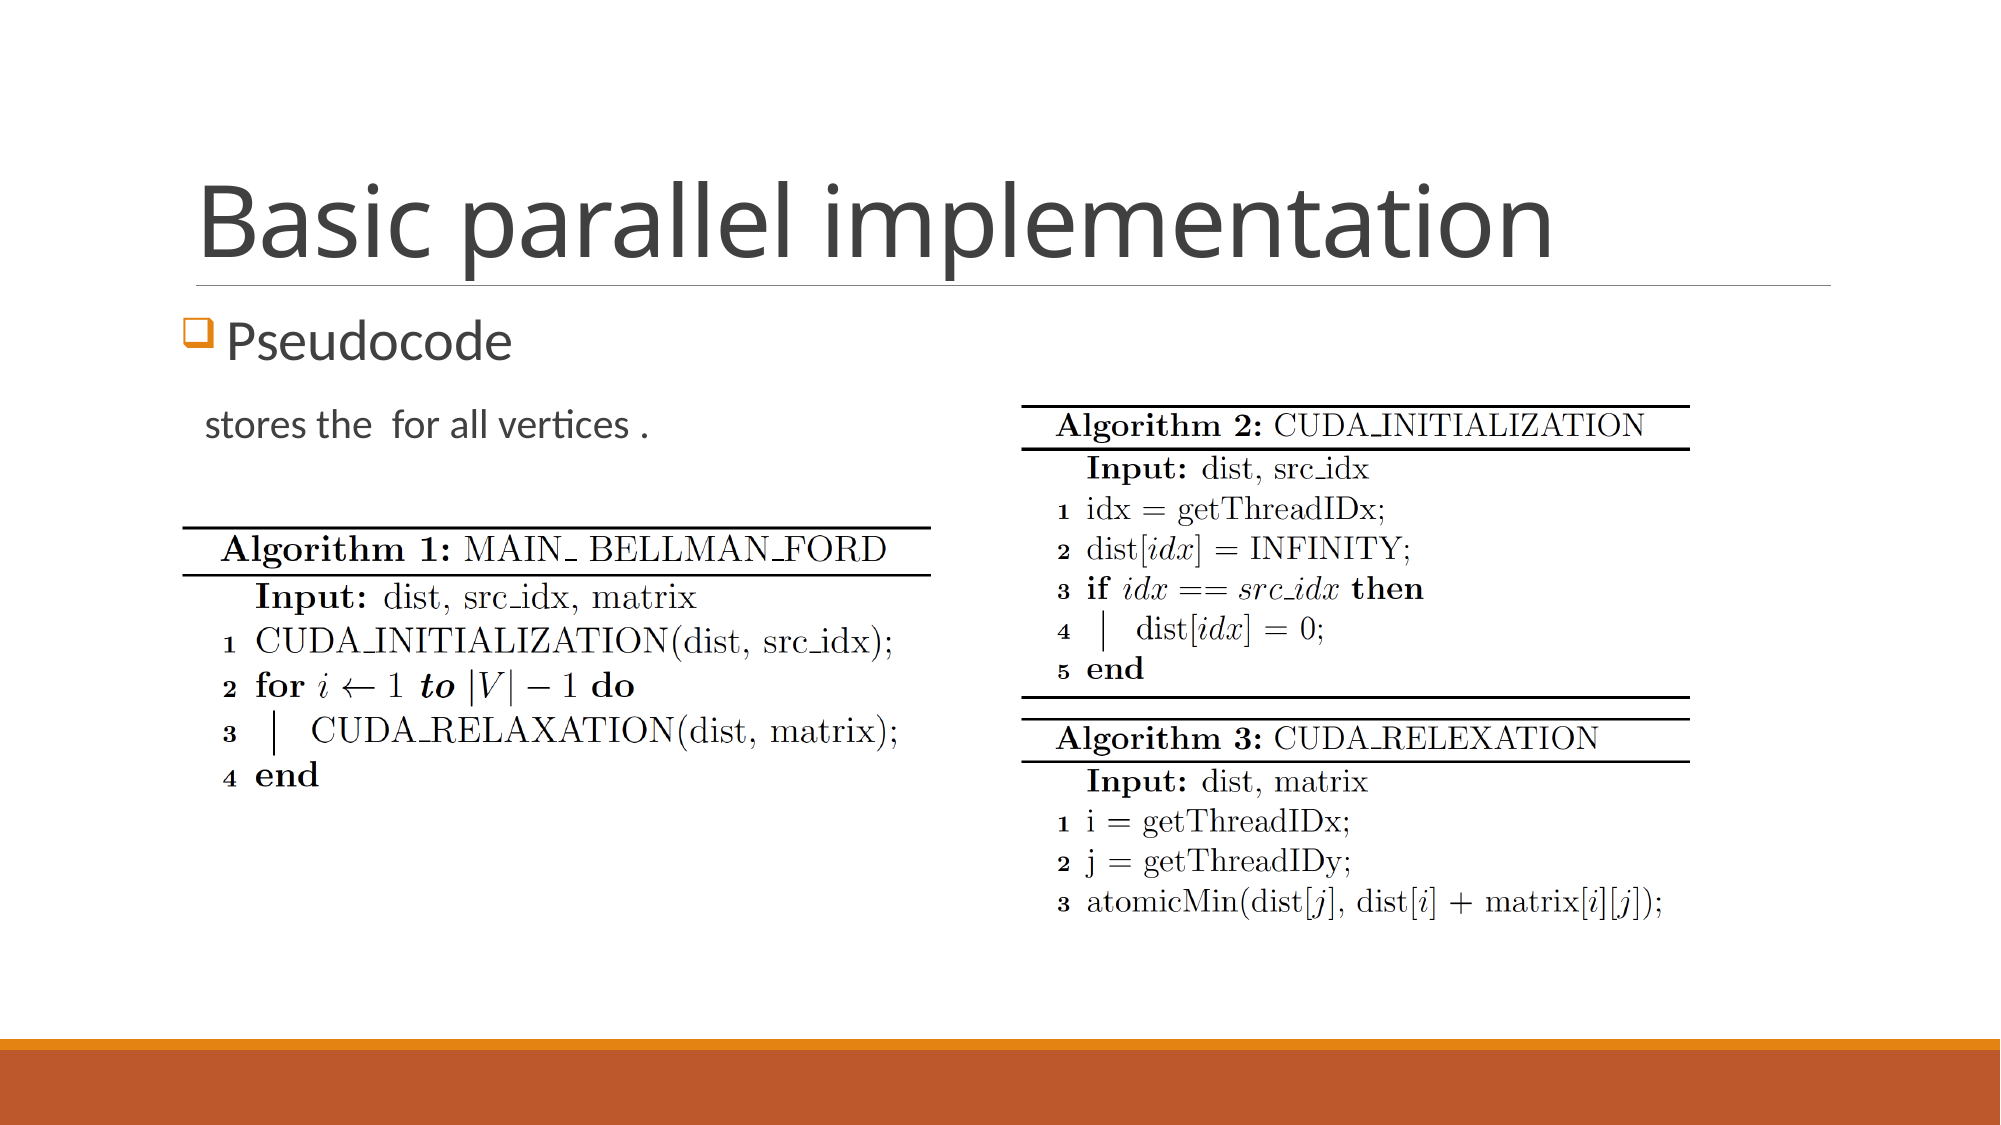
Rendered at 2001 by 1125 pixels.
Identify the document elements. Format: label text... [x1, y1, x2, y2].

picture [1019, 395, 1691, 926]
title Basic parallel implementation [180, 47, 1830, 285]
picture [179, 515, 931, 806]
